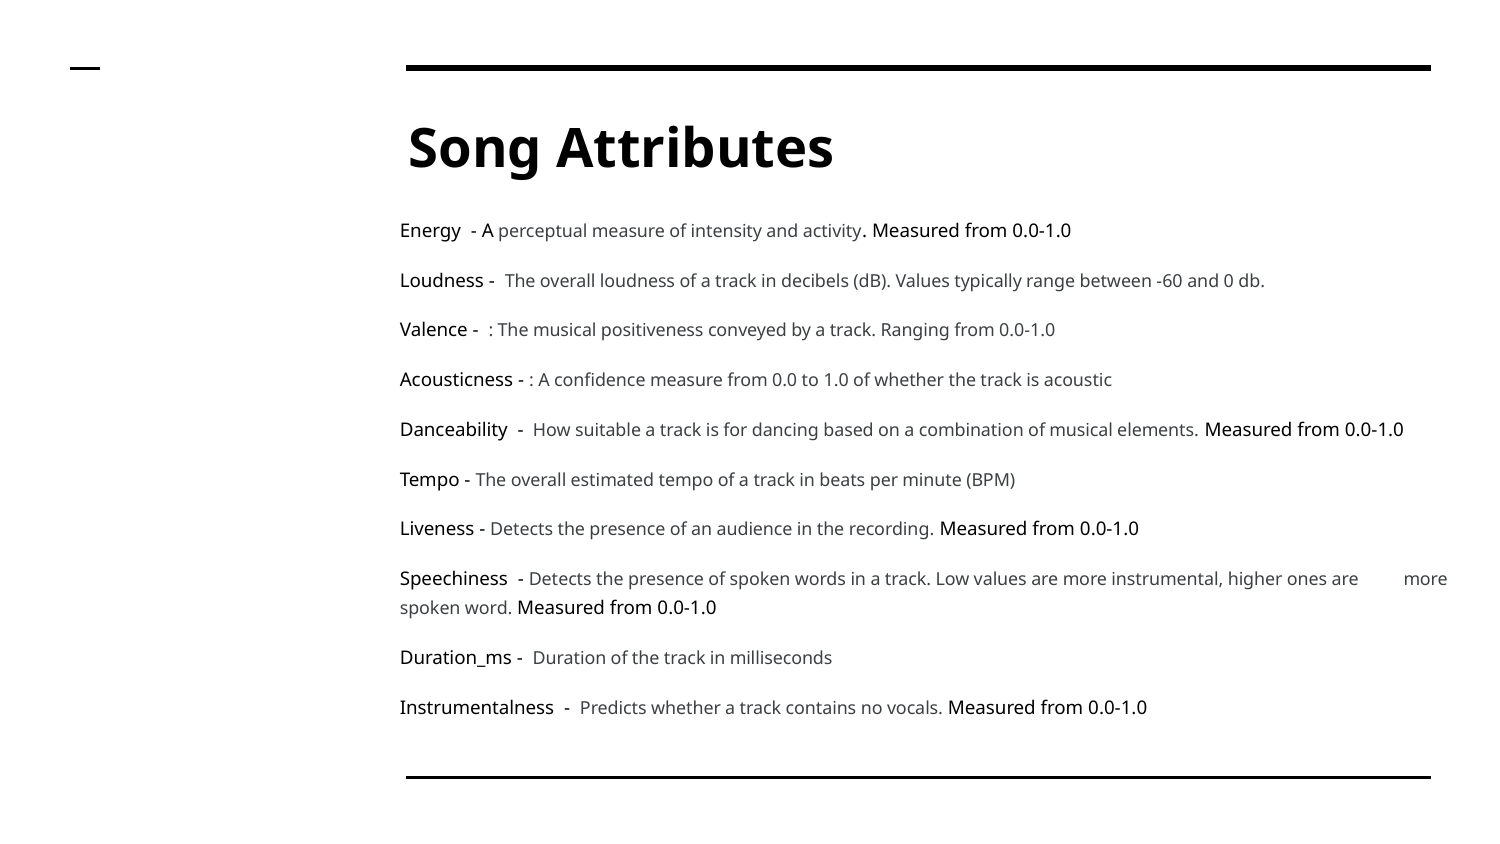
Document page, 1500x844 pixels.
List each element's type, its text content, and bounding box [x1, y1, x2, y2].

list Energy - A perceptual measure of intensity and activity. Measured from 0.0-1.0 Loudness - The overall loudness of a track in decibels (dB). Values typically range between -60 and 0 db. Valence - : The musical positiveness conveyed by a track. Ranging from 0.0-1.0 Acousticness - : A confidence measure from 0.0 to 1.0 of whether the track is acoustic Danceability - How suitable a track is for dancing based on a combination of musical elements. Measured from 0.0-1.0 Tempo - The overall estimated tempo of a track in beats per minute (BPM) Liveness - Detects the presence of an audience in the recording. Measured from 0.0-1.0 Speechiness - Detects the presence of spoken words in a track. Low values are more instrumental, higher ones are more spoken word. Measured from 0.0-1.0 Duration_ms - Duration of the track in milliseconds Instrumentalness - Predicts whether a track contains no vocals. Measured from 0.0-1.0 [384, 198, 1478, 744]
title Song Attributes [393, 94, 1431, 198]
